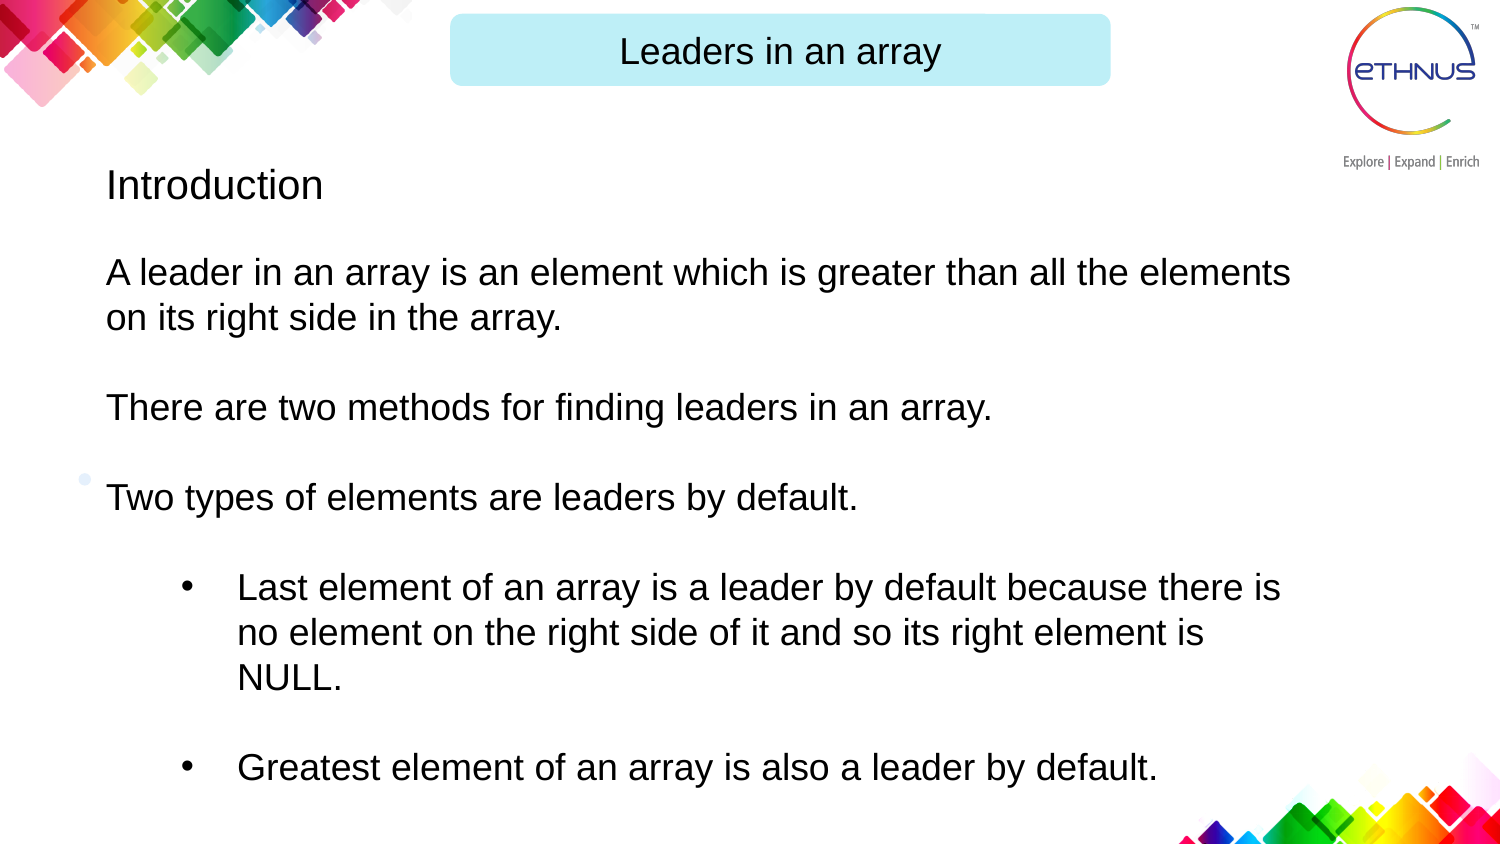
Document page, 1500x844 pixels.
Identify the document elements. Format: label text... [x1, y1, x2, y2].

text_box [78, 473, 91, 486]
picture [1110, 752, 1500, 844]
picture [1344, 7, 1479, 170]
picture [0, 0, 412, 107]
text_box Leaders in an array [450, 13, 1111, 86]
text_box Introduction A leader in an array is an element which is greater than all the elements on its right side in the array. There are two methods for finding leaders in an array. Two types of elements are leaders by default. Last element of an array is a leader by default because there is no element on the right side of it and so its right element is NULL. Greatest element of an array is also a leader by default. [91, 150, 1329, 844]
